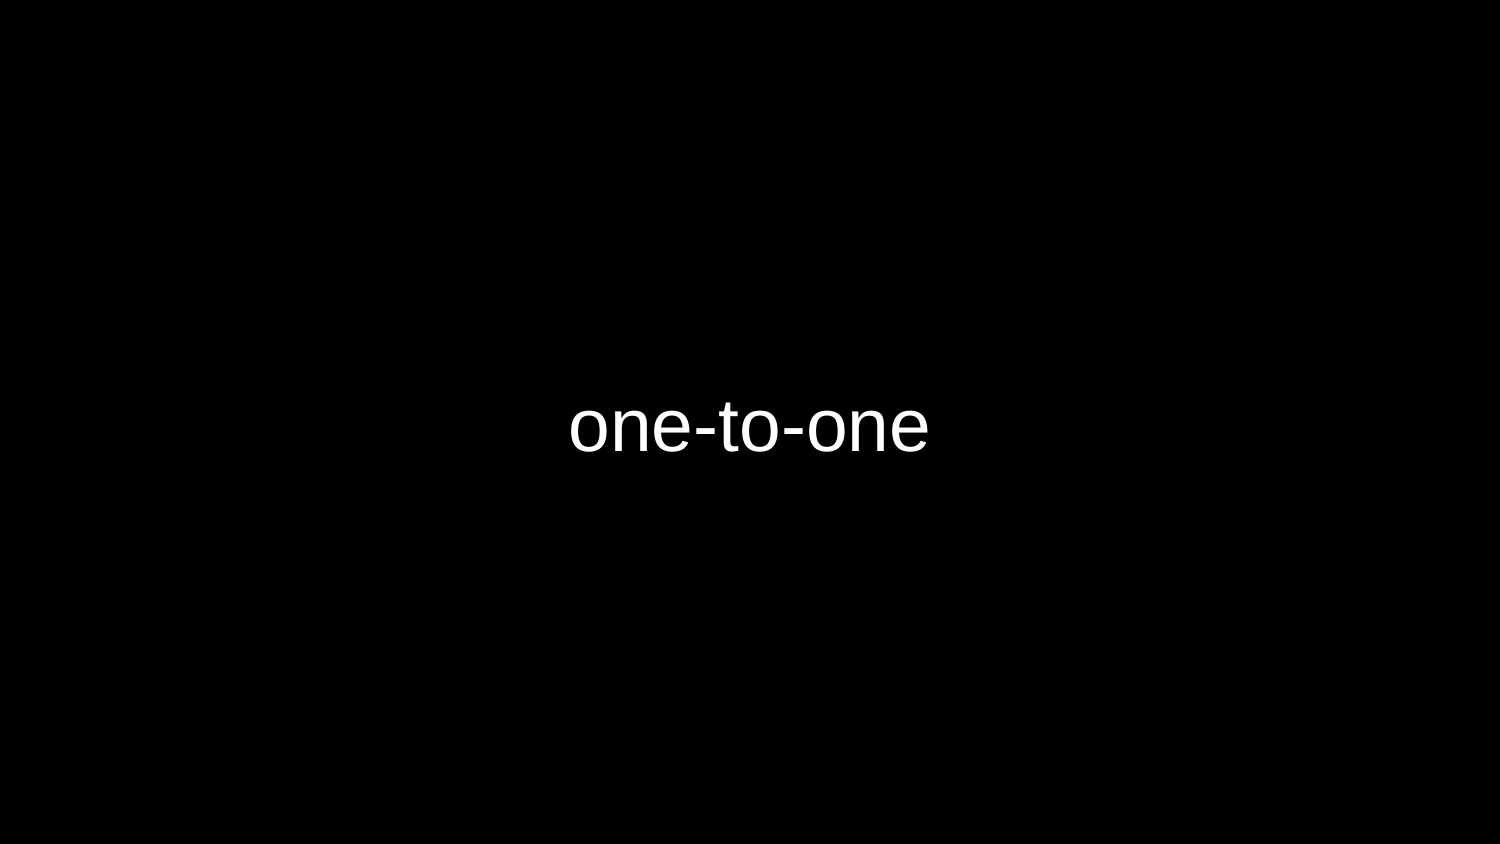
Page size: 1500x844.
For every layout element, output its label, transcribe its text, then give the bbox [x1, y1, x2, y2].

title one-to-one [51, 352, 1449, 491]
